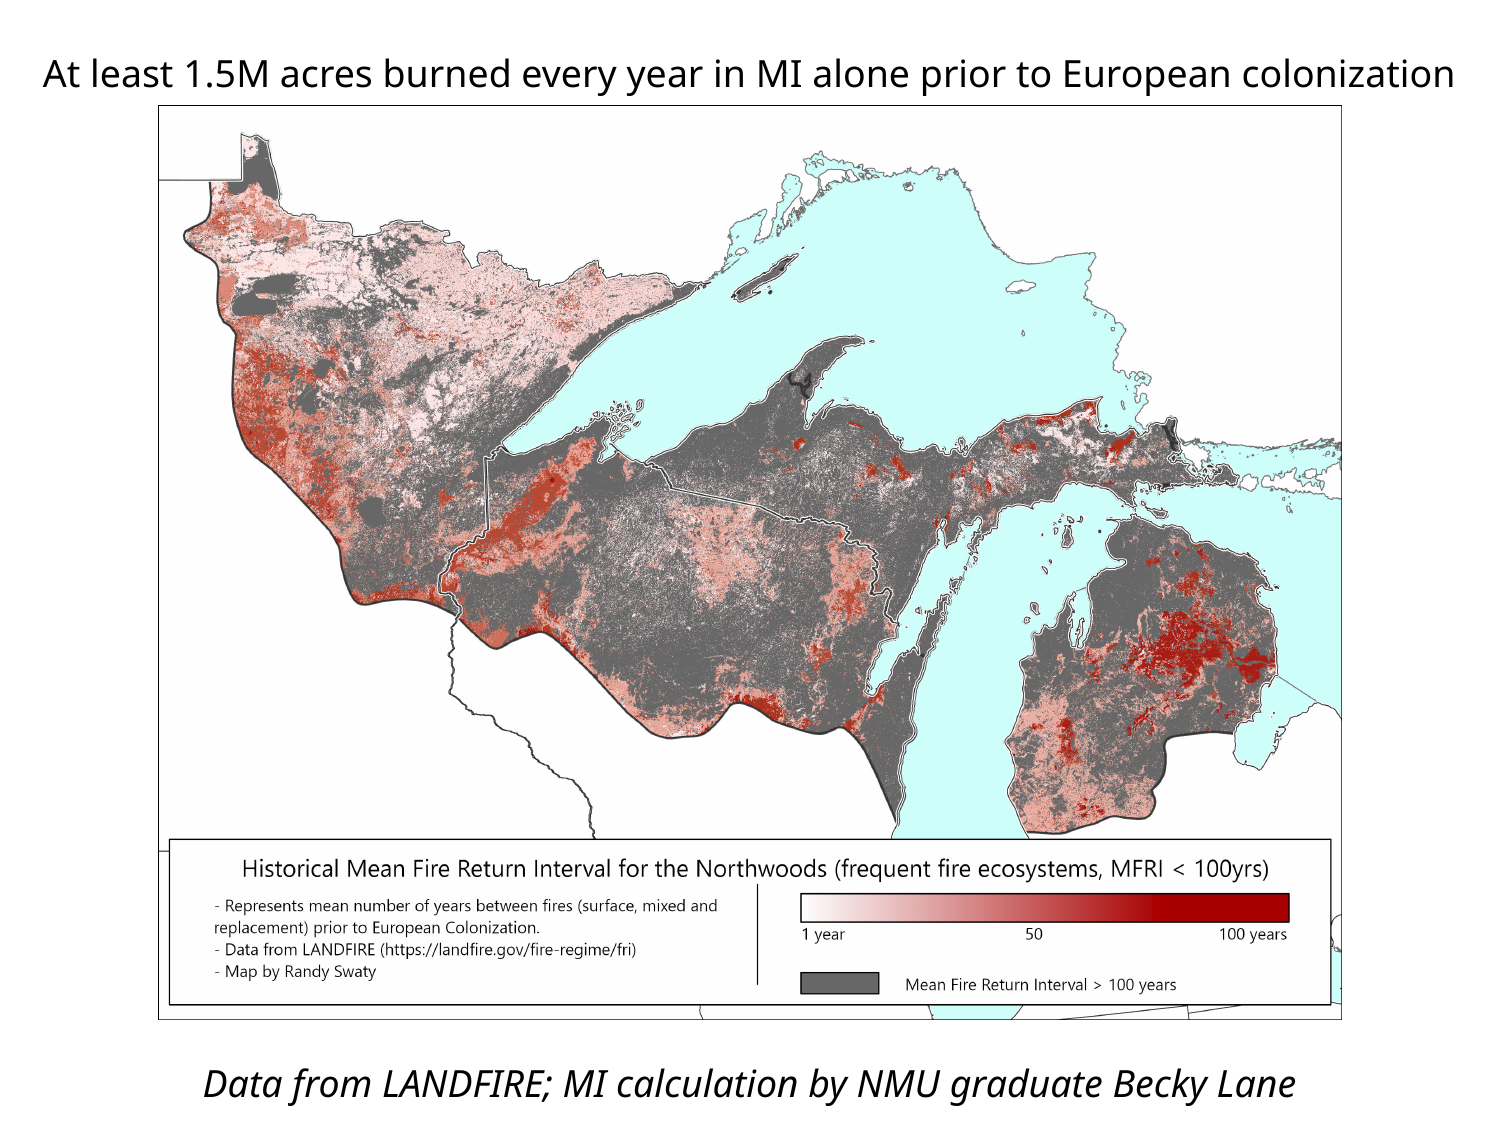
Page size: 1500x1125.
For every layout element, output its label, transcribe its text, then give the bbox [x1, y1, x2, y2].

picture [157, 104, 1343, 1021]
text_box Data from LANDFIRE; MI calculation by NMU graduate Becky Lane [187, 1052, 1312, 1112]
text_box At least 1.5M acres burned every year in MI alone prior to European colonization [28, 42, 1472, 103]
